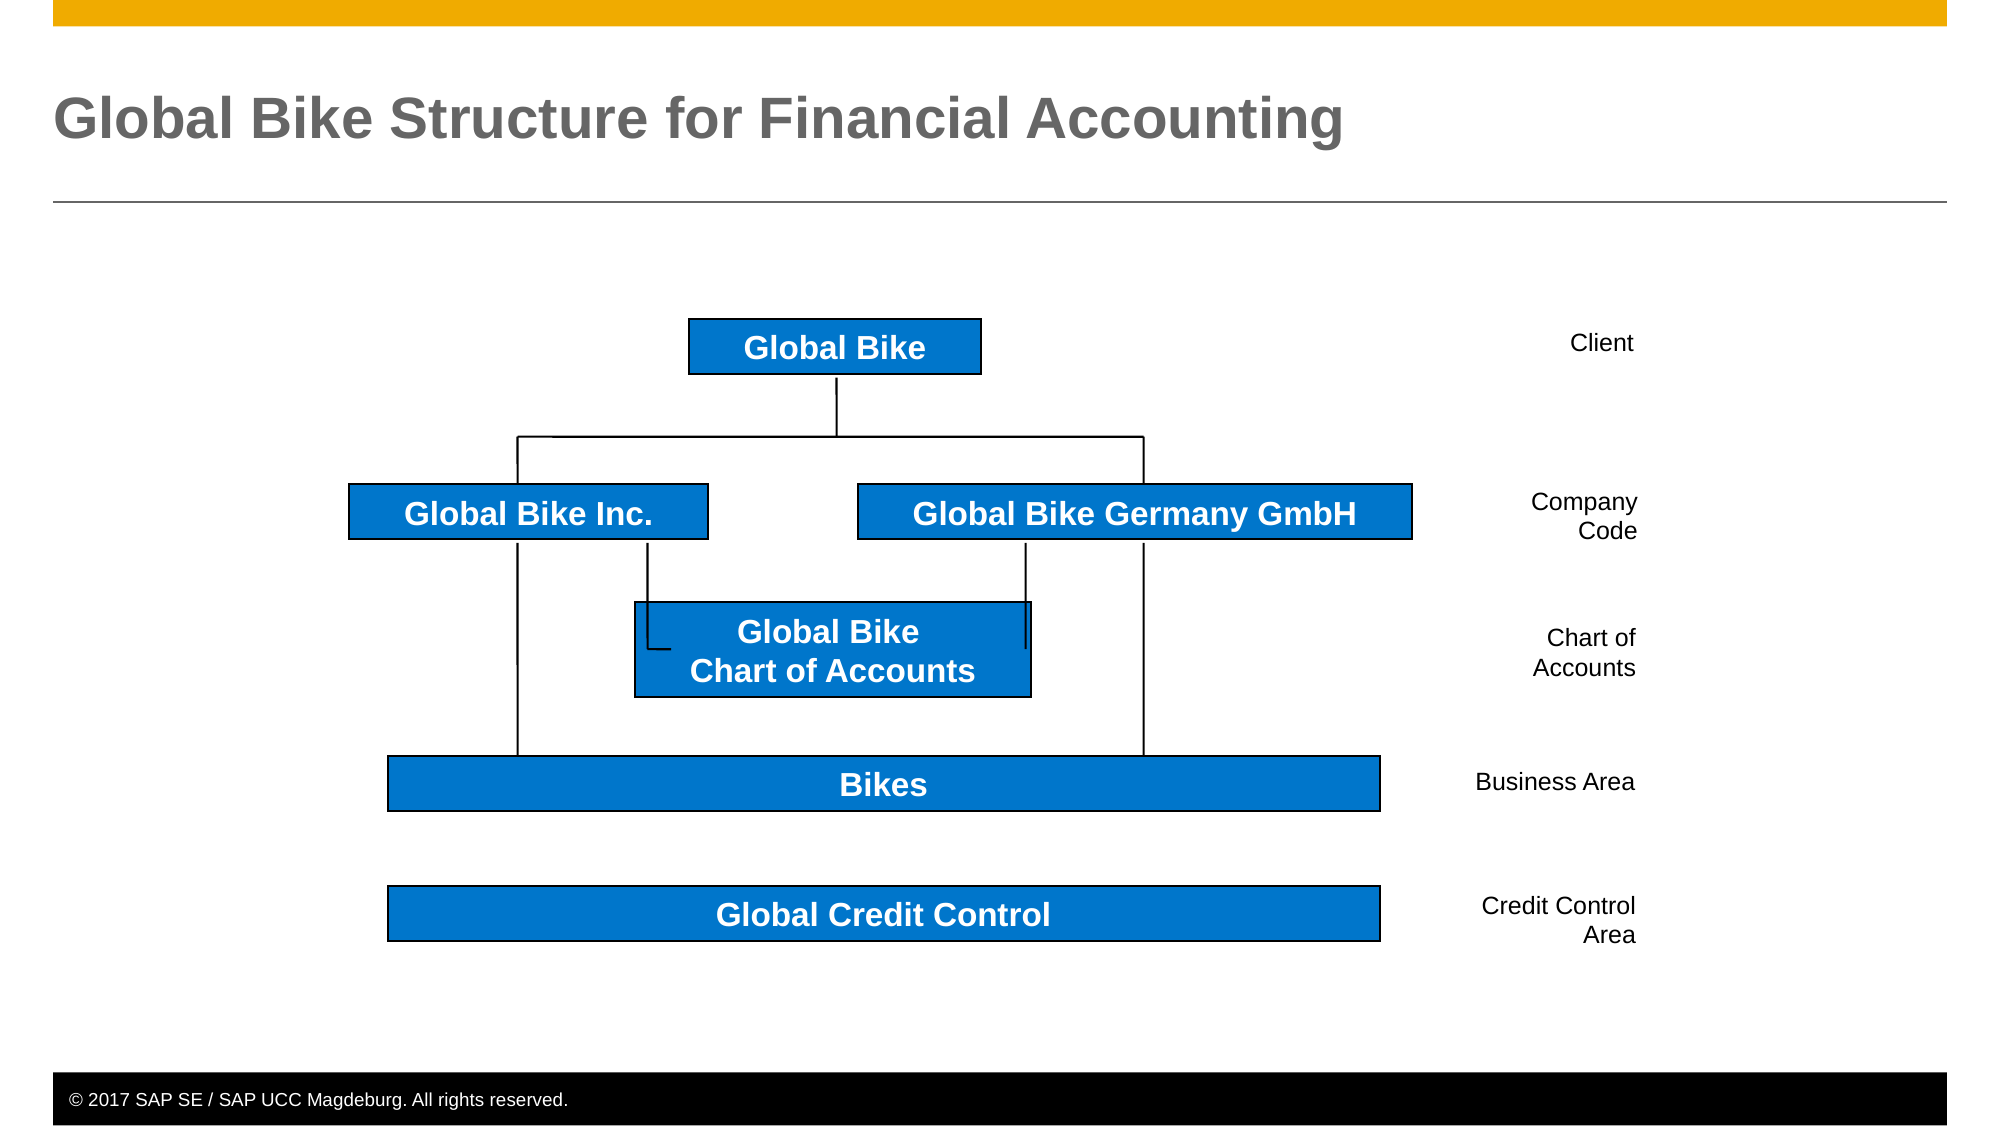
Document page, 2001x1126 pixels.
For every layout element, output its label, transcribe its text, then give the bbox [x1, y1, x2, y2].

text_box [387, 318, 1613, 957]
title Global Bike Structure for Financial Accounting [53, 53, 1947, 178]
